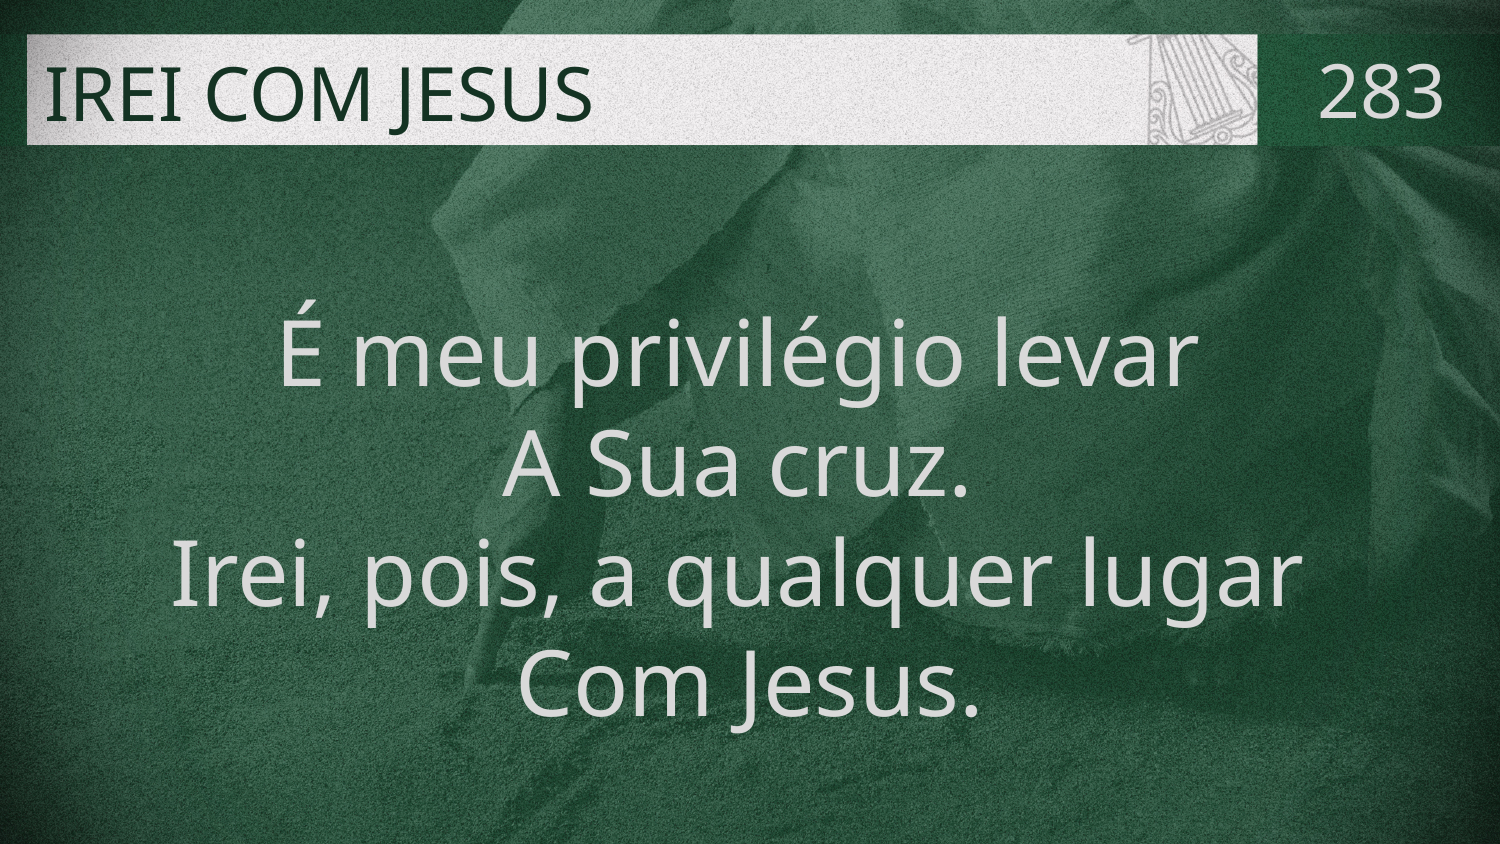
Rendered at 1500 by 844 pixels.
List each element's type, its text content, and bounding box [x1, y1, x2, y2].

picture [0, 0, 1500, 185]
list É meu privilégio levar A Sua cruz. Irei, pois, a qualquer lugar Com Jesus. [0, 185, 1500, 844]
title IREI COM JESUS [29, 33, 1258, 151]
list 283 [1281, 36, 1483, 143]
